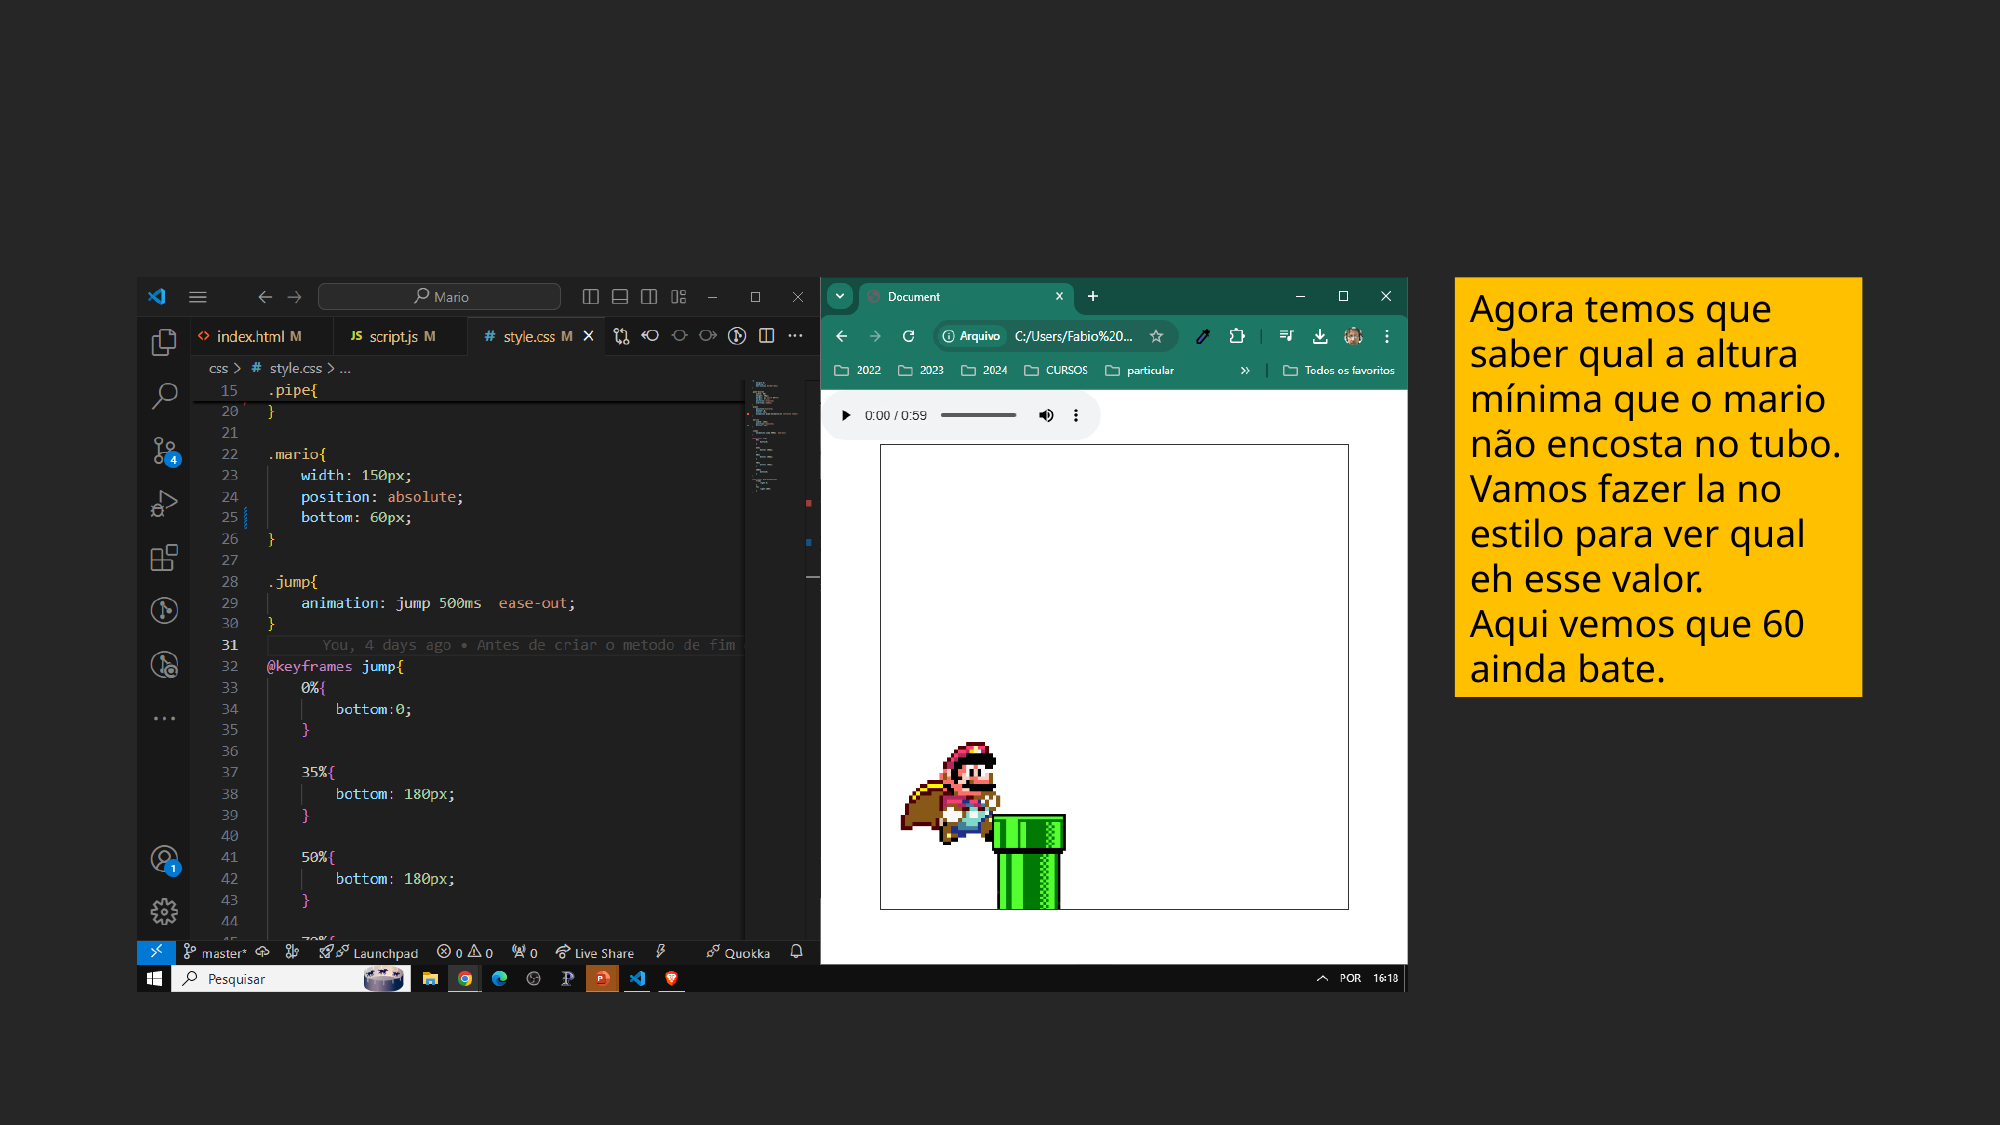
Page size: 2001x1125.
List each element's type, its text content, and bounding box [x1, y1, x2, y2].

text_box Agora temos que saber qual a altura mínima que o mario não encosta no tubo. Vamos fazer la no estilo para ver qual eh esse valor. Aqui vemos que 60 ainda bate. [1454, 277, 1863, 697]
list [136, 276, 1408, 992]
